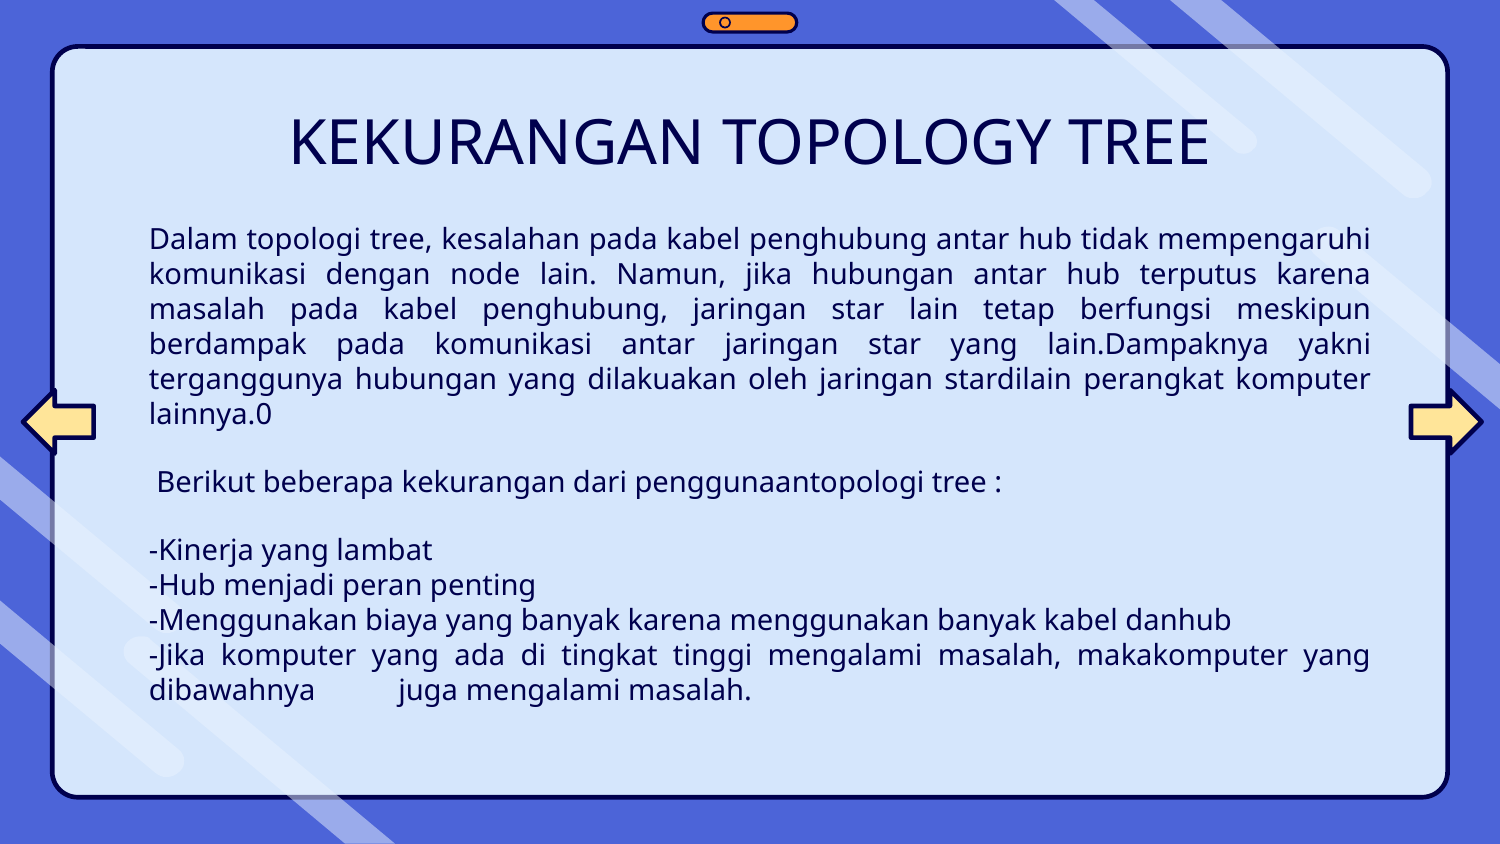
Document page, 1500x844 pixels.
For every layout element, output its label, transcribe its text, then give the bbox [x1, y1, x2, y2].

text_box [22, 390, 94, 454]
text_box KEKURANGAN TOPOLOGY TREE [118, 87, 1382, 181]
text_box [1410, 390, 1482, 454]
subtitle Dalam topologi tree, kesalahan pada kabel penghubung antar hub tidak mempengaruhi komunikasi dengan node lain. Namun, jika hubungan antar hub terputus karena masalah pada kabel penghubung, jaringan star lain tetap berfungsi meskipun berdampak pada komunikasi antar jaringan star yang lain.Dampaknya yakni terganggunya hubungan yang dilakuakan oleh jaringan stardilain perangkat komputer lainnya.0 Berikut beberapa kekurangan dari penggunaantopologi tree : -Kinerja yang lambat -Hub menjadi peran penting -Menggunakan biaya yang banyak karena menggunakan banyak kabel danhub -Jika komputer yang ada di tingkat tinggi mengalami masalah, makakomputer yang dibawahnya juga mengalami masalah. [133, 205, 1388, 756]
